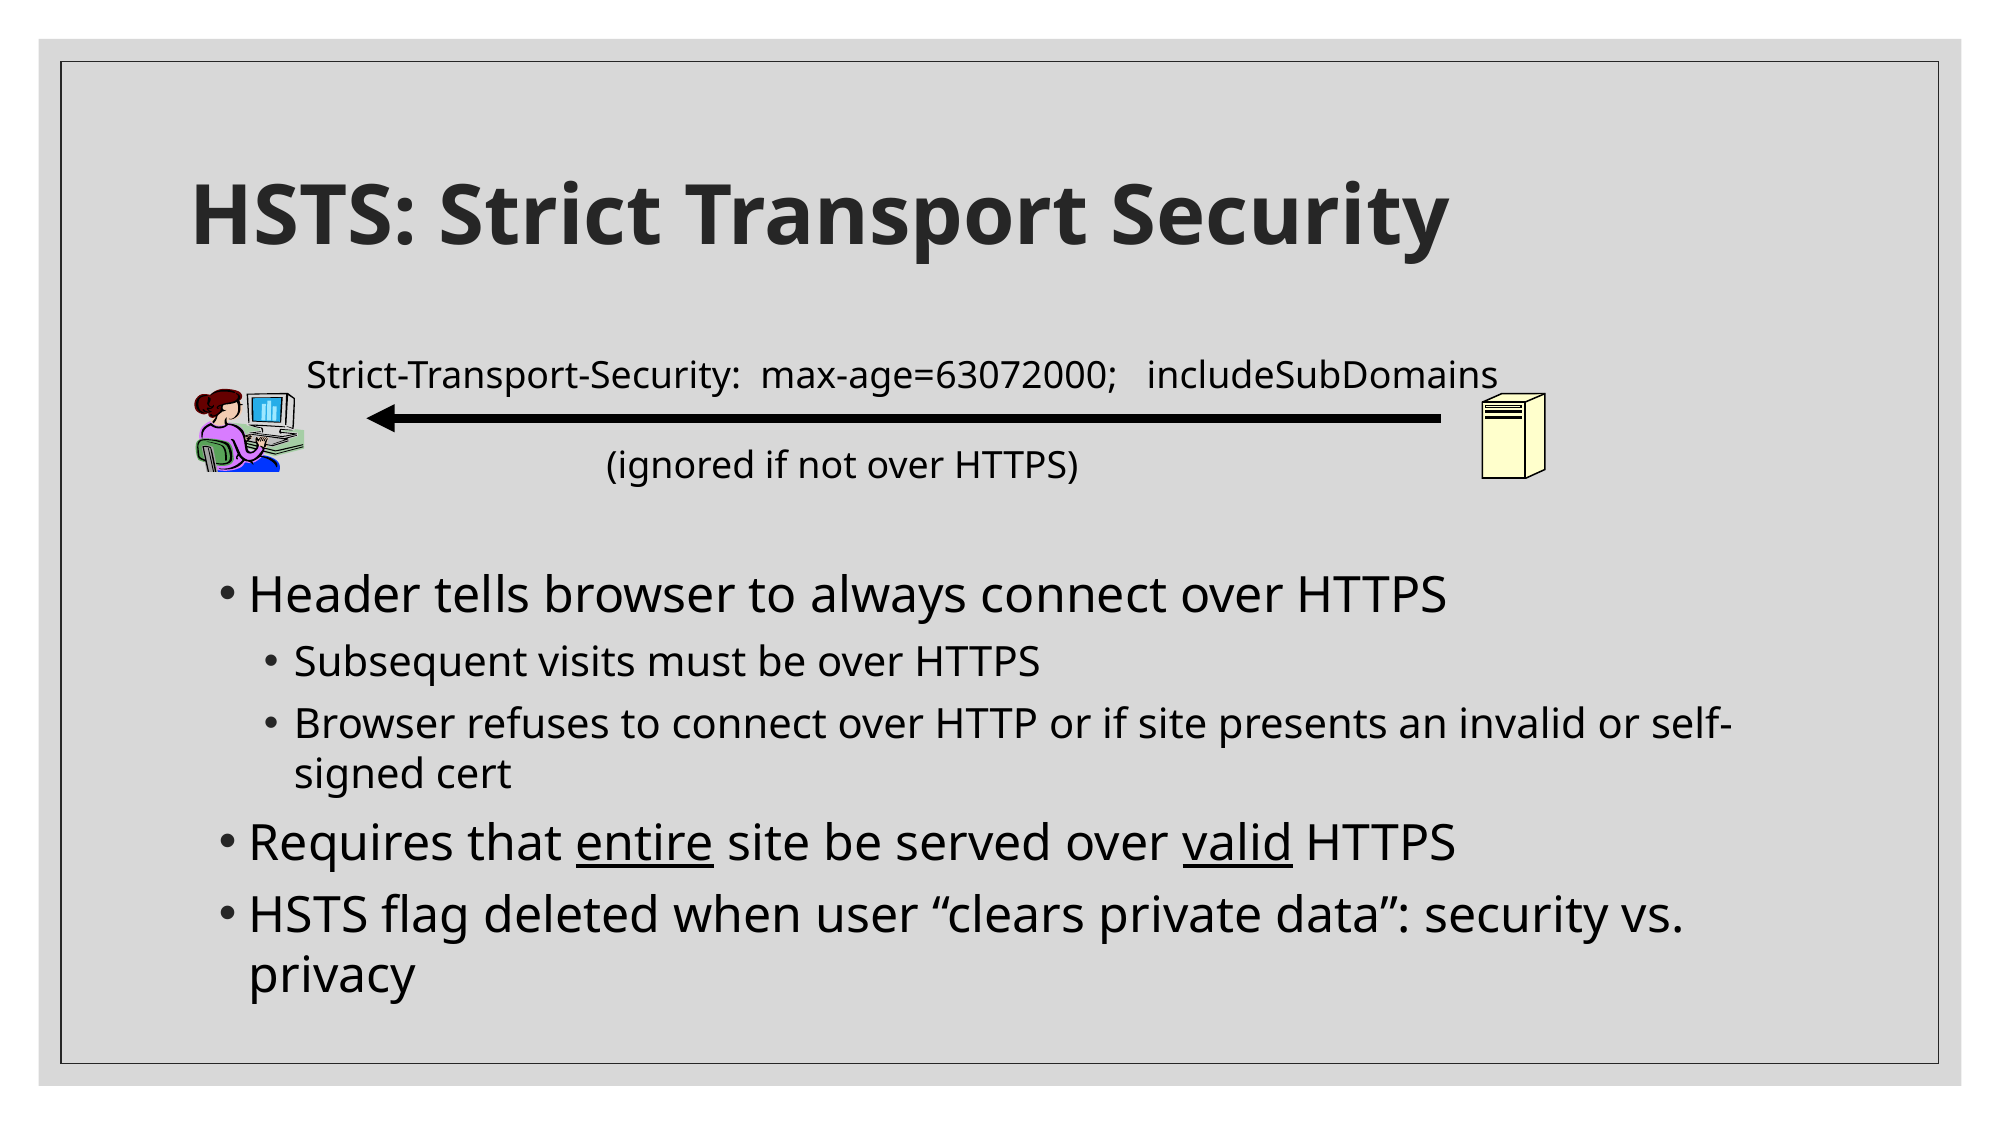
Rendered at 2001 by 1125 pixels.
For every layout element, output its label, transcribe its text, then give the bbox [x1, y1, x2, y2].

title HSTS: Strict Transport Security [174, 105, 1825, 331]
picture [194, 388, 305, 473]
text_box [1514, 393, 1545, 478]
list Header tells browser to always connect over HTTPS Subsequent visits must be over HTTPS Browser refuses to connect over HTTP or if site presents an invalid or self-signed cert Requires that entire site be served over valid HTTPS HSTS flag deleted when user “clears private data”: security vs. privacy [203, 554, 1825, 928]
text_box Strict-Transport-Security: max-age=63072000; includeSubDomains (ignored if not over HTTPS) [291, 343, 1514, 493]
